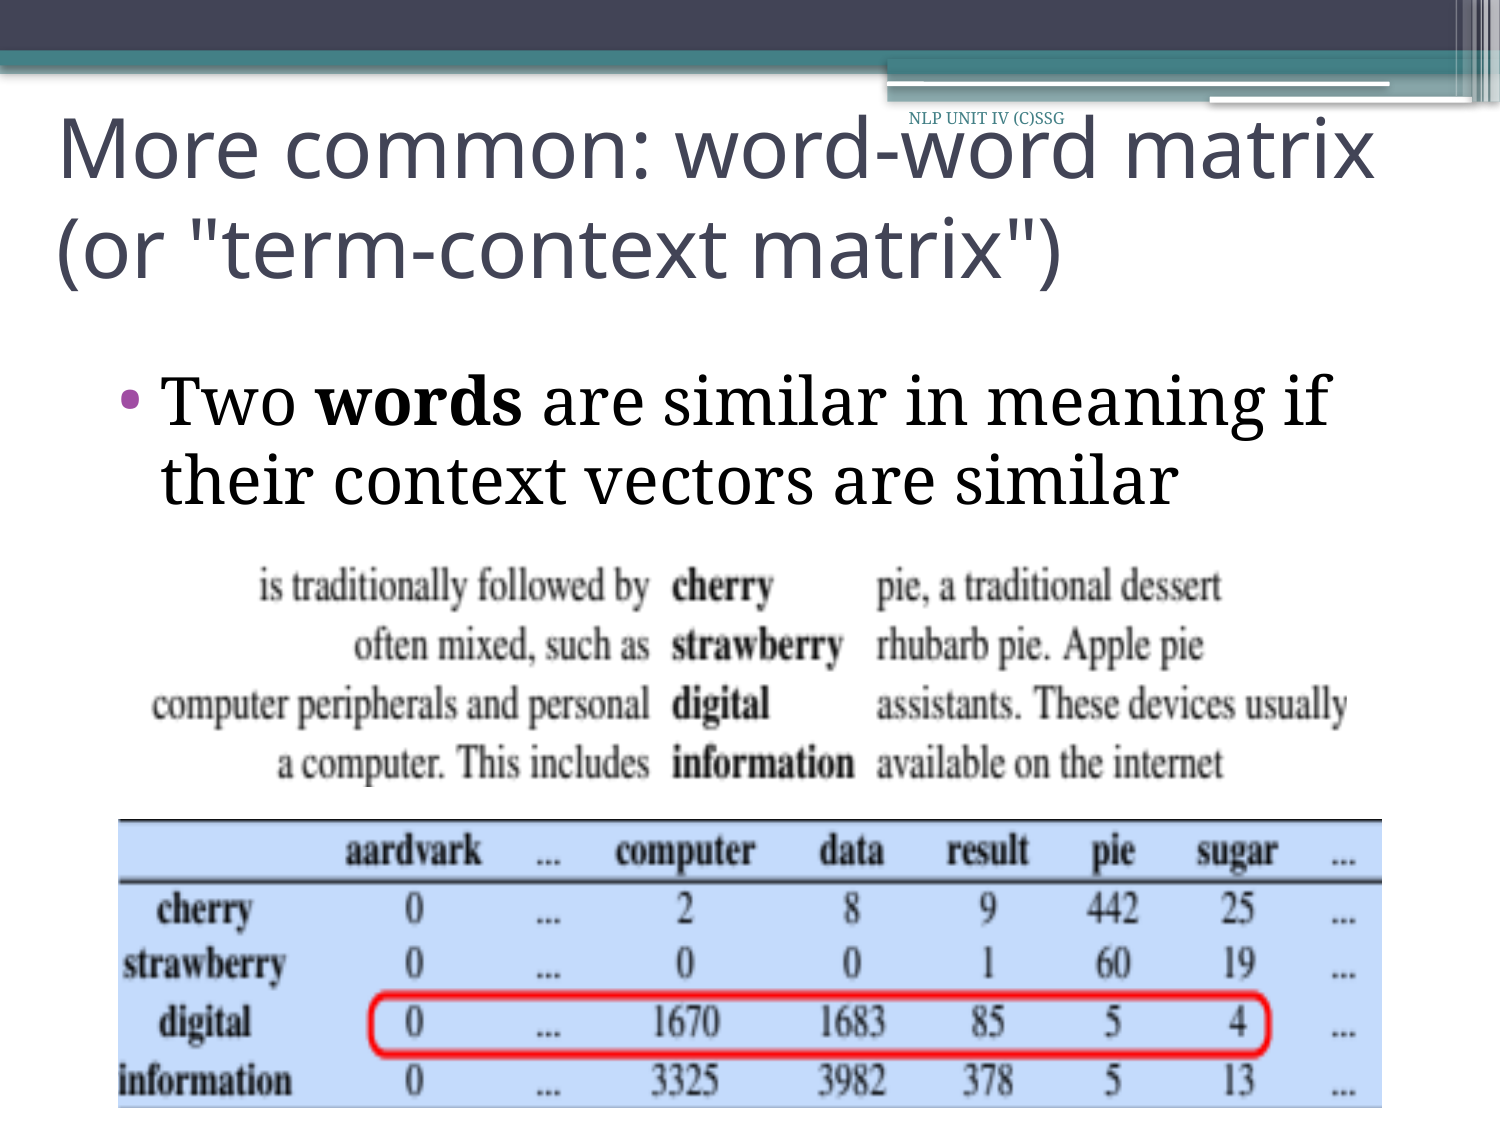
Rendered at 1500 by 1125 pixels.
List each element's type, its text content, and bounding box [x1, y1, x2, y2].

list Two words are similar in meaning if their context vectors are similar [85, 350, 1482, 898]
picture [117, 819, 1383, 1108]
picture [147, 560, 1348, 788]
title More common: word-word matrix (or "term-context matrix") [41, 76, 1447, 315]
footer NLP UNIT IV (C)SSG [862, 100, 1080, 176]
